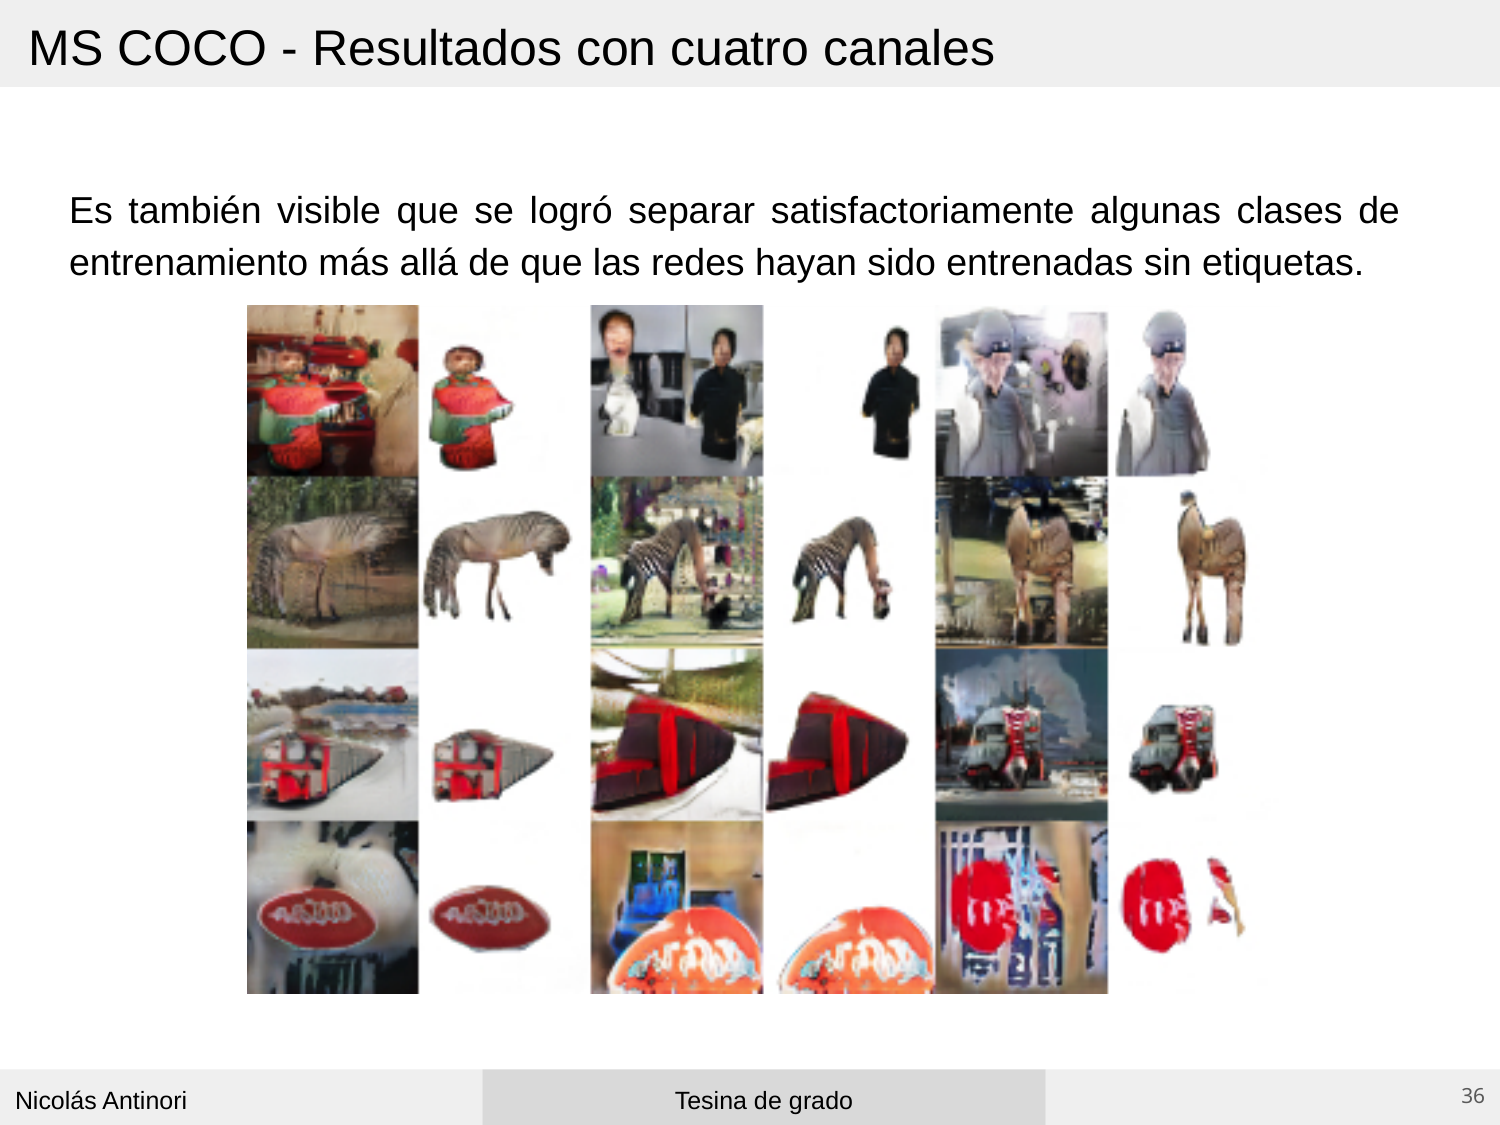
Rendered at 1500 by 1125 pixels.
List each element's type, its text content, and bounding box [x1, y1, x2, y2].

slide_number ‹#› [1046, 1069, 1500, 1125]
picture [247, 304, 1281, 994]
text_box Nicolás Antinori [0, 1069, 482, 1125]
text_box Es también visible que se logró separar satisfactoriamente algunas clases de entrenamiento más allá de que las redes hayan sido entrenadas sin etiquetas. [54, 164, 1415, 282]
text_box Tesina de grado [482, 1069, 1046, 1125]
text_box MS COCO - Resultados con cuatro canales [0, 0, 1500, 87]
